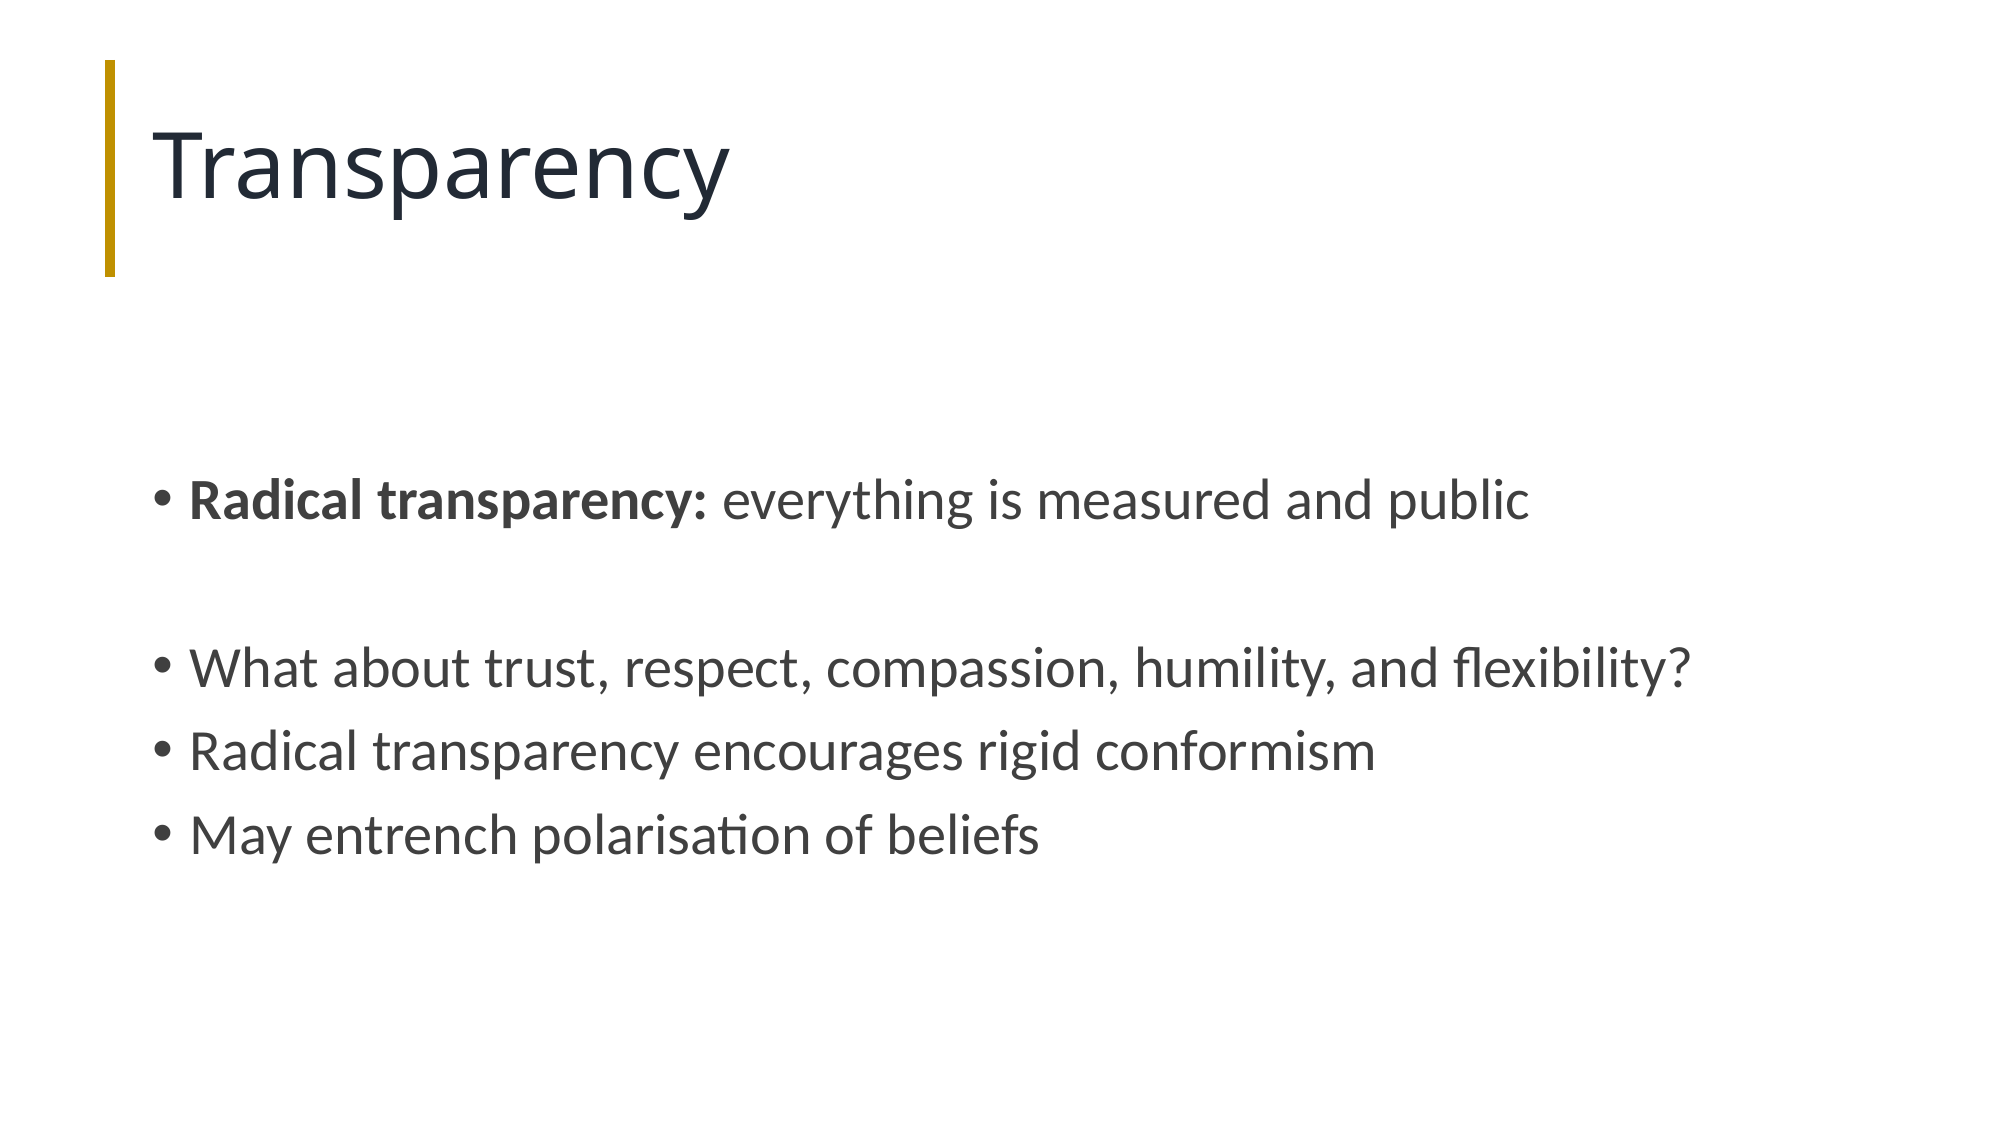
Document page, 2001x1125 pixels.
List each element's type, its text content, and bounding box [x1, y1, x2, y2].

list Radical transparency: everything is measured and public What about trust, respect, compassion, humility, and flexibility? Radical transparency encourages rigid conformism May entrench polarisation of beliefs [137, 371, 1863, 1066]
title Transparency [137, 59, 1863, 278]
